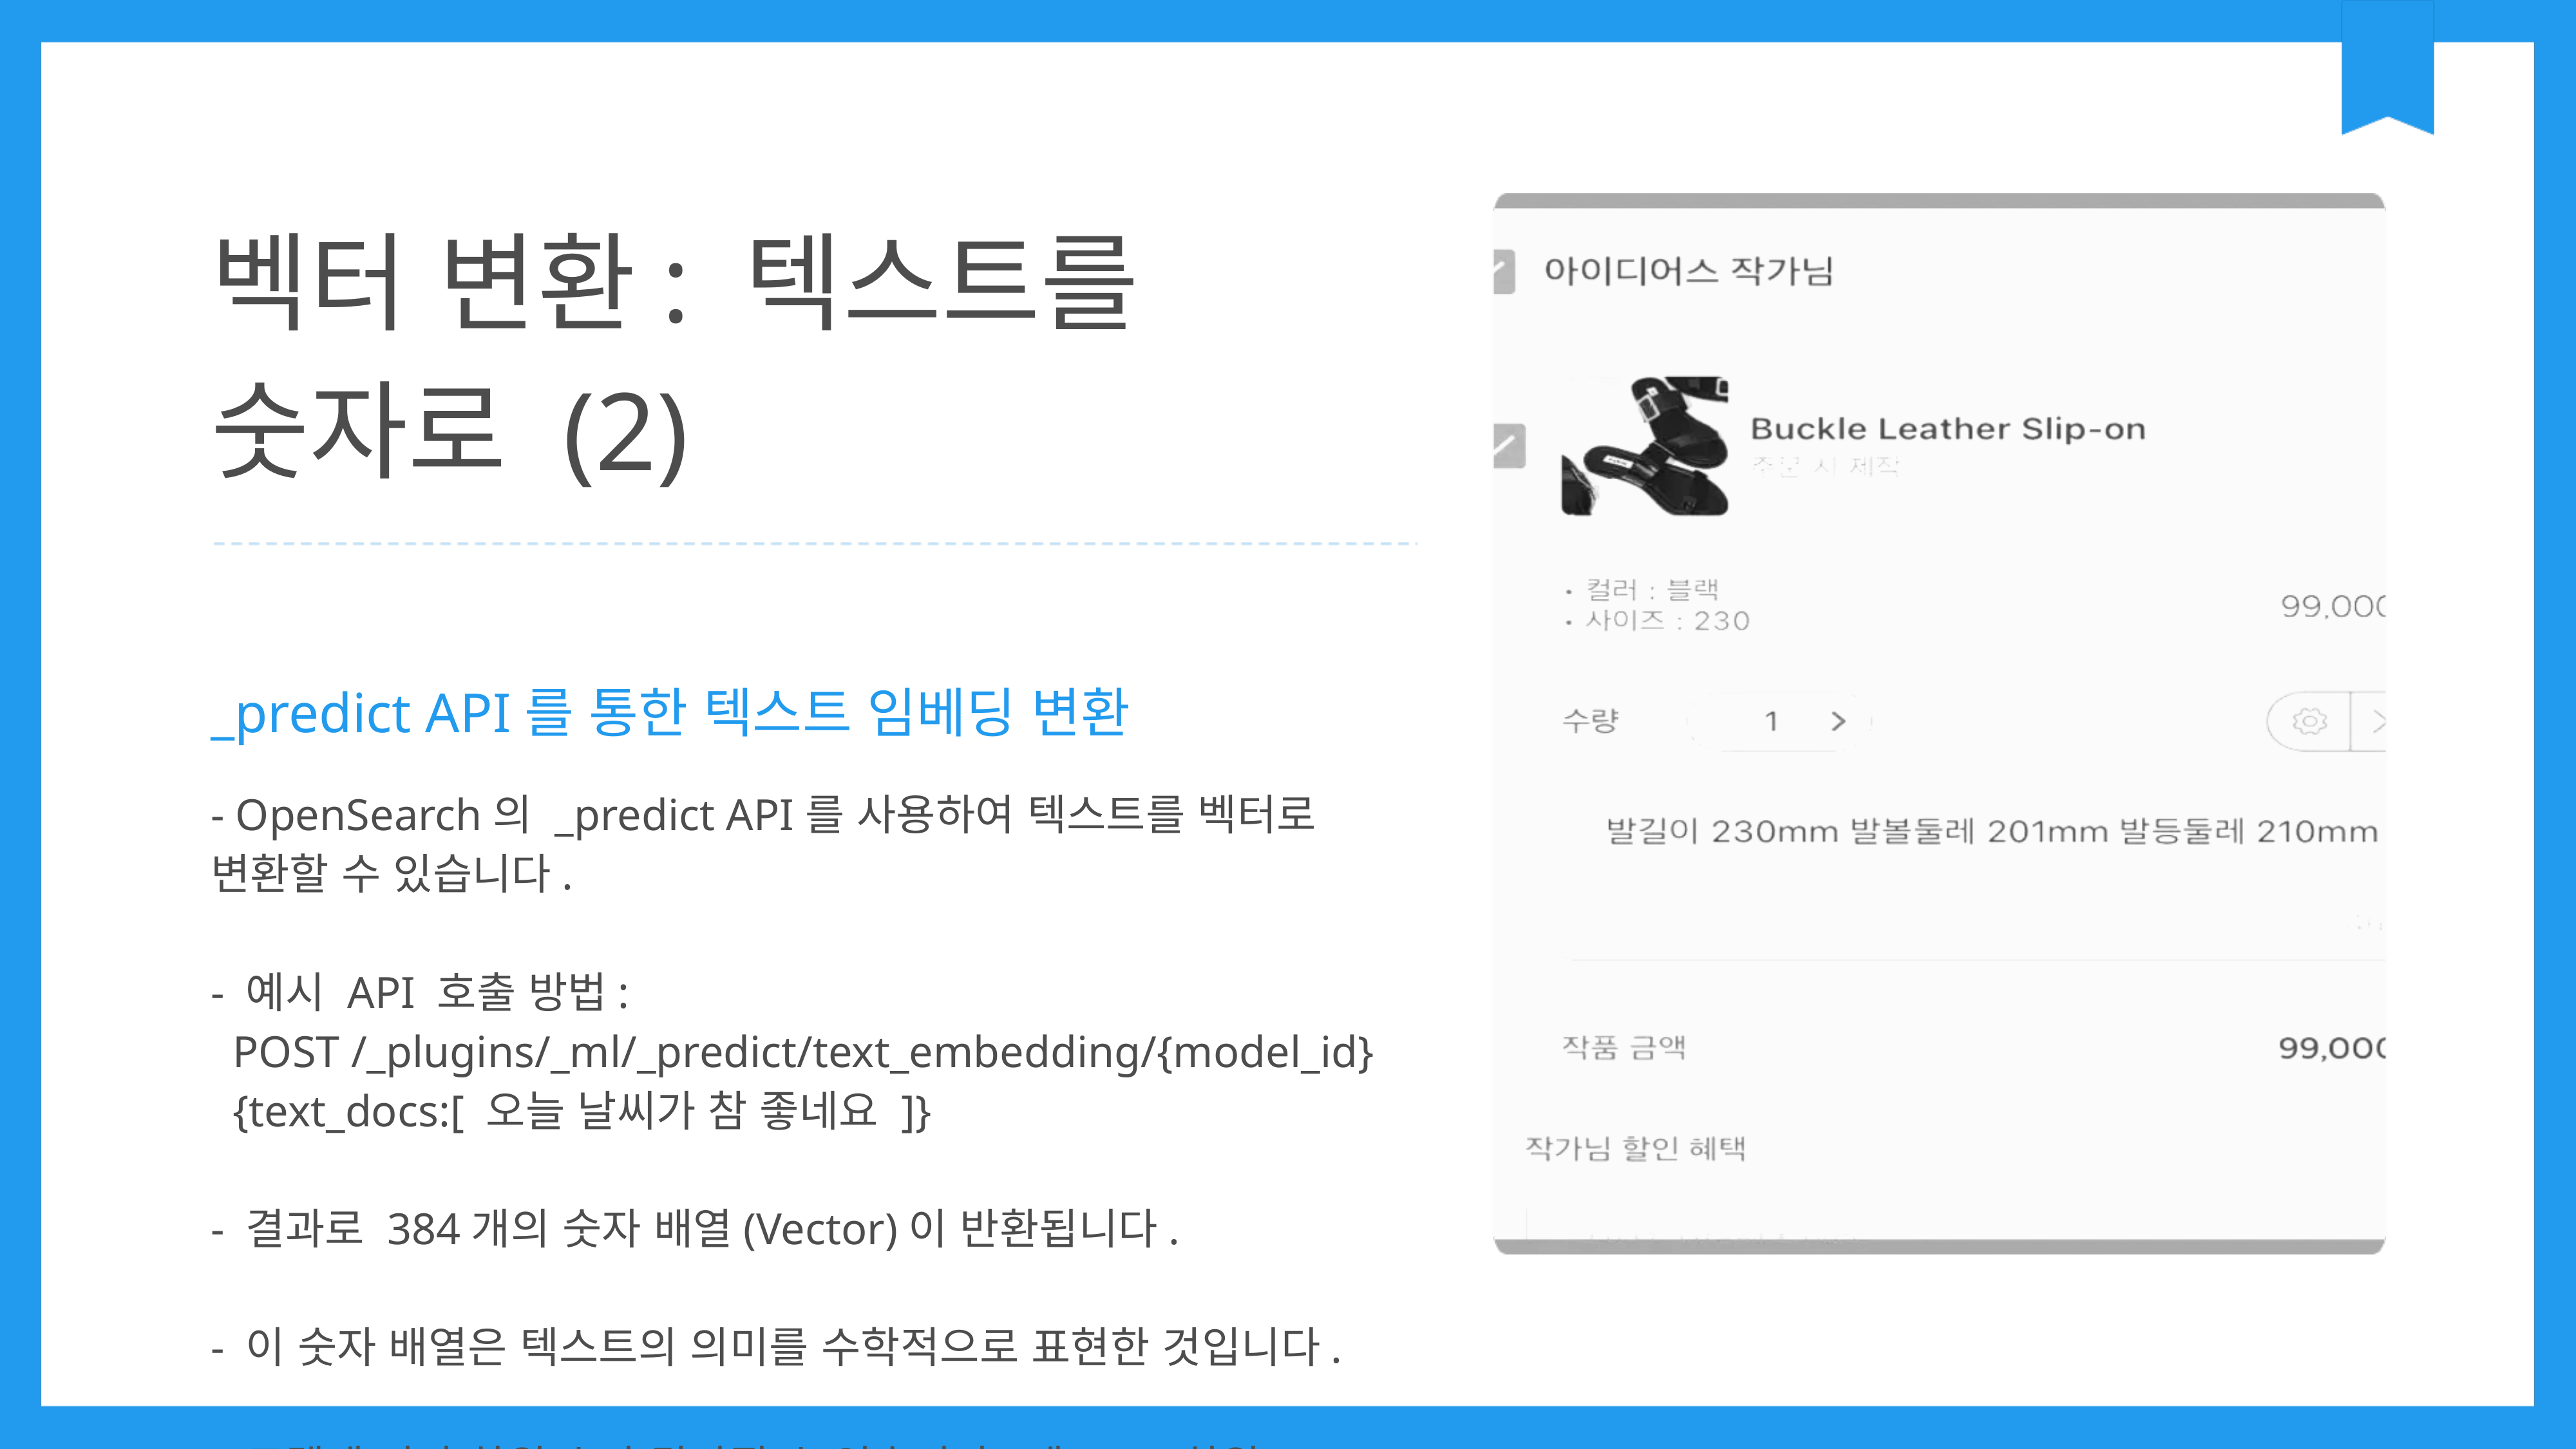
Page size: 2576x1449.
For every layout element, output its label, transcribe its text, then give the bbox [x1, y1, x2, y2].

picture [40, 0, 2536, 1409]
text_box - OpenSearch의 _predict API를 사용하여 텍스트를 벡터로 변환할 수 있습니다. - 예시 API 호출 방법: POST /_plugins/_ml/_predict/text_embedding/{model_id} {text_docs:[ 오늘 날씨가 참 좋네요 ]} - 결과로 384개의 숫자 배열(Vector)이 반환됩니다. - 이 숫자 배열은 텍스트의 의미를 수학적으로 표현한 것입니다. - 모델에 따라 차원 수가 달라질 수 있습니다(예: 384차원). [211, 1416, 1435, 1449]
